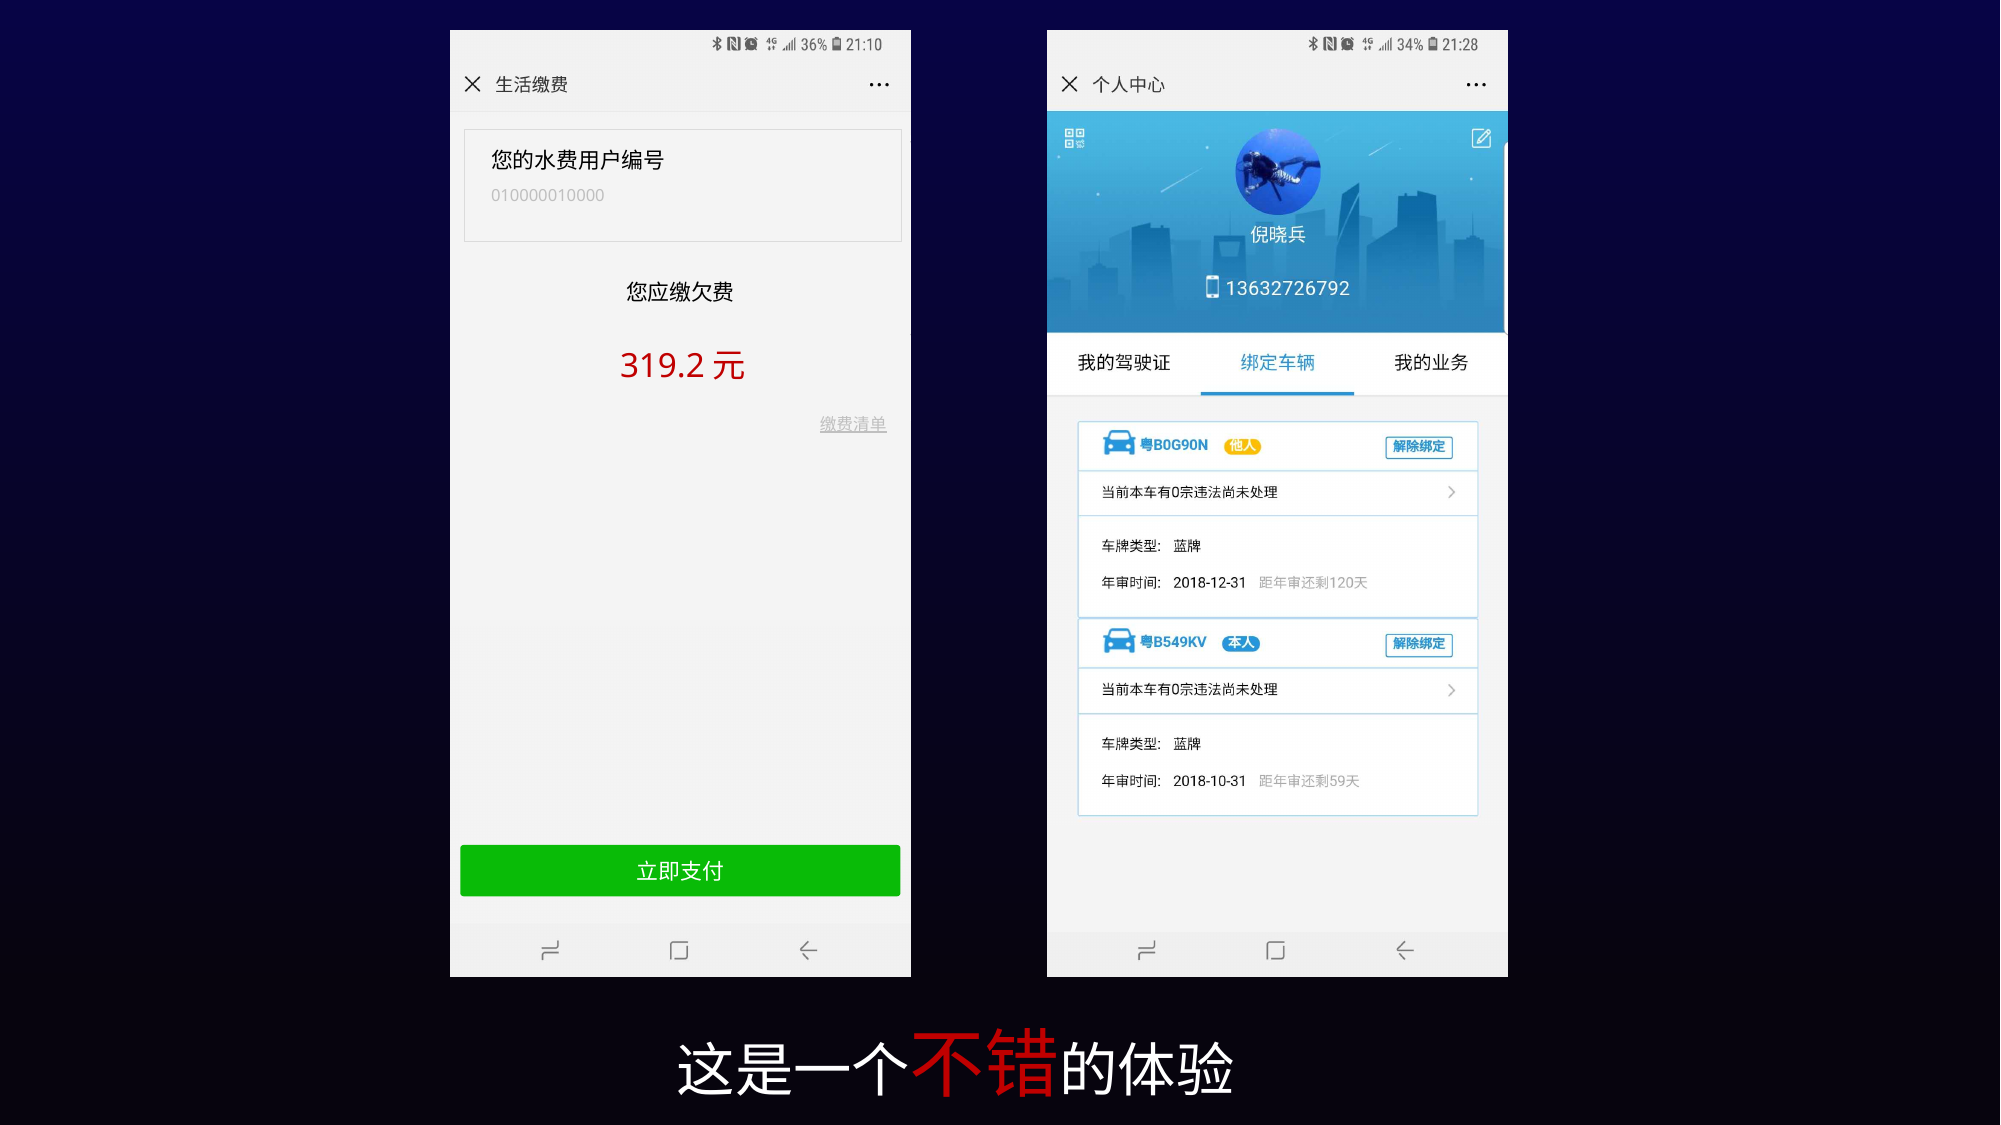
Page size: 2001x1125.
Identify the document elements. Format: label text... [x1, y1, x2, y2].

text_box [1047, 30, 1508, 977]
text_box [450, 30, 911, 977]
text_box 这是一个不错的体验 [481, 1009, 1430, 1114]
